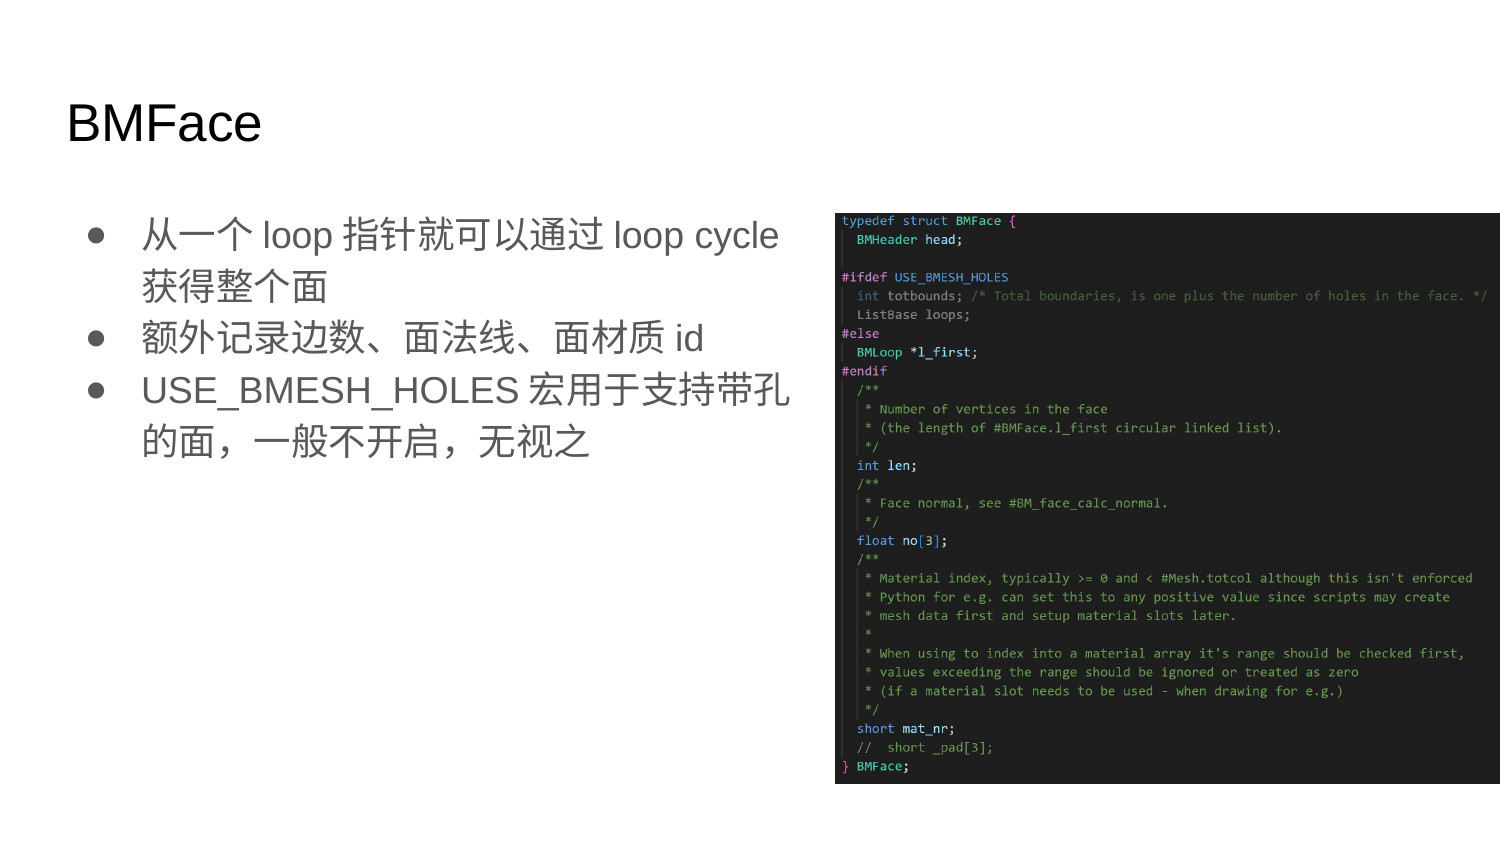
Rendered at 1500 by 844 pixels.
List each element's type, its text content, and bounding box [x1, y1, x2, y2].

list 从一个loop指针就可以通过loop cycle获得整个面 额外记录边数、面法线、面材质id USE_BMESH_HOLES宏用于支持带孔的面，一般不开启，无视之 [51, 189, 837, 750]
title BMFace [51, 72, 1449, 167]
picture [835, 213, 1500, 784]
